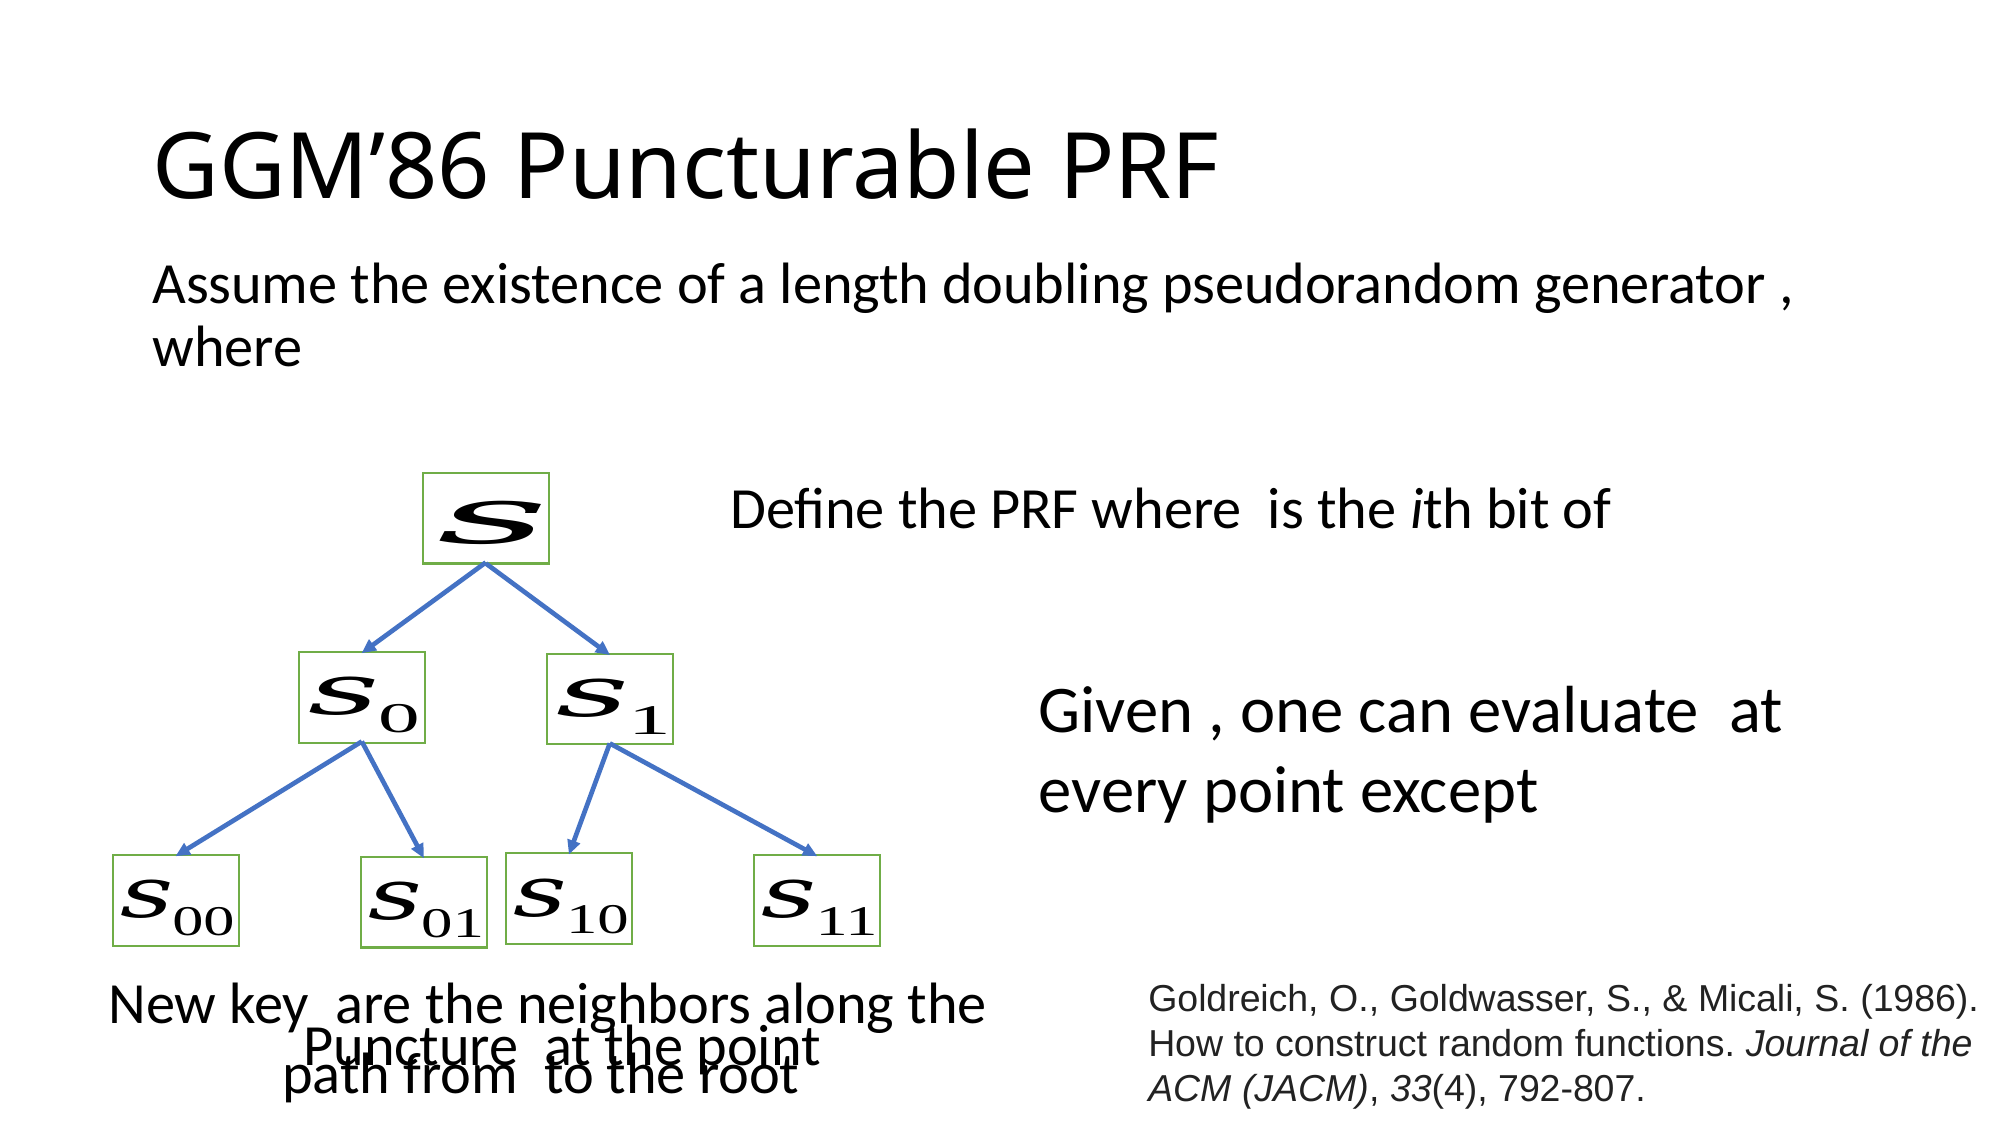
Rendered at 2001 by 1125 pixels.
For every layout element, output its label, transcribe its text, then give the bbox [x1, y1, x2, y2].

text_box Goldreich, O., Goldwasser, S., & Micali, S. (1986). How to construct random functions. Journal of the ACM (JACM), 33(4), 792-807. [1133, 967, 2000, 1117]
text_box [485, 563, 610, 655]
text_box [569, 743, 609, 855]
title GGM’86 Puncturable PRF [137, 59, 1863, 278]
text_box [361, 741, 424, 858]
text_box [609, 743, 818, 857]
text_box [175, 741, 361, 857]
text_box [361, 562, 486, 654]
